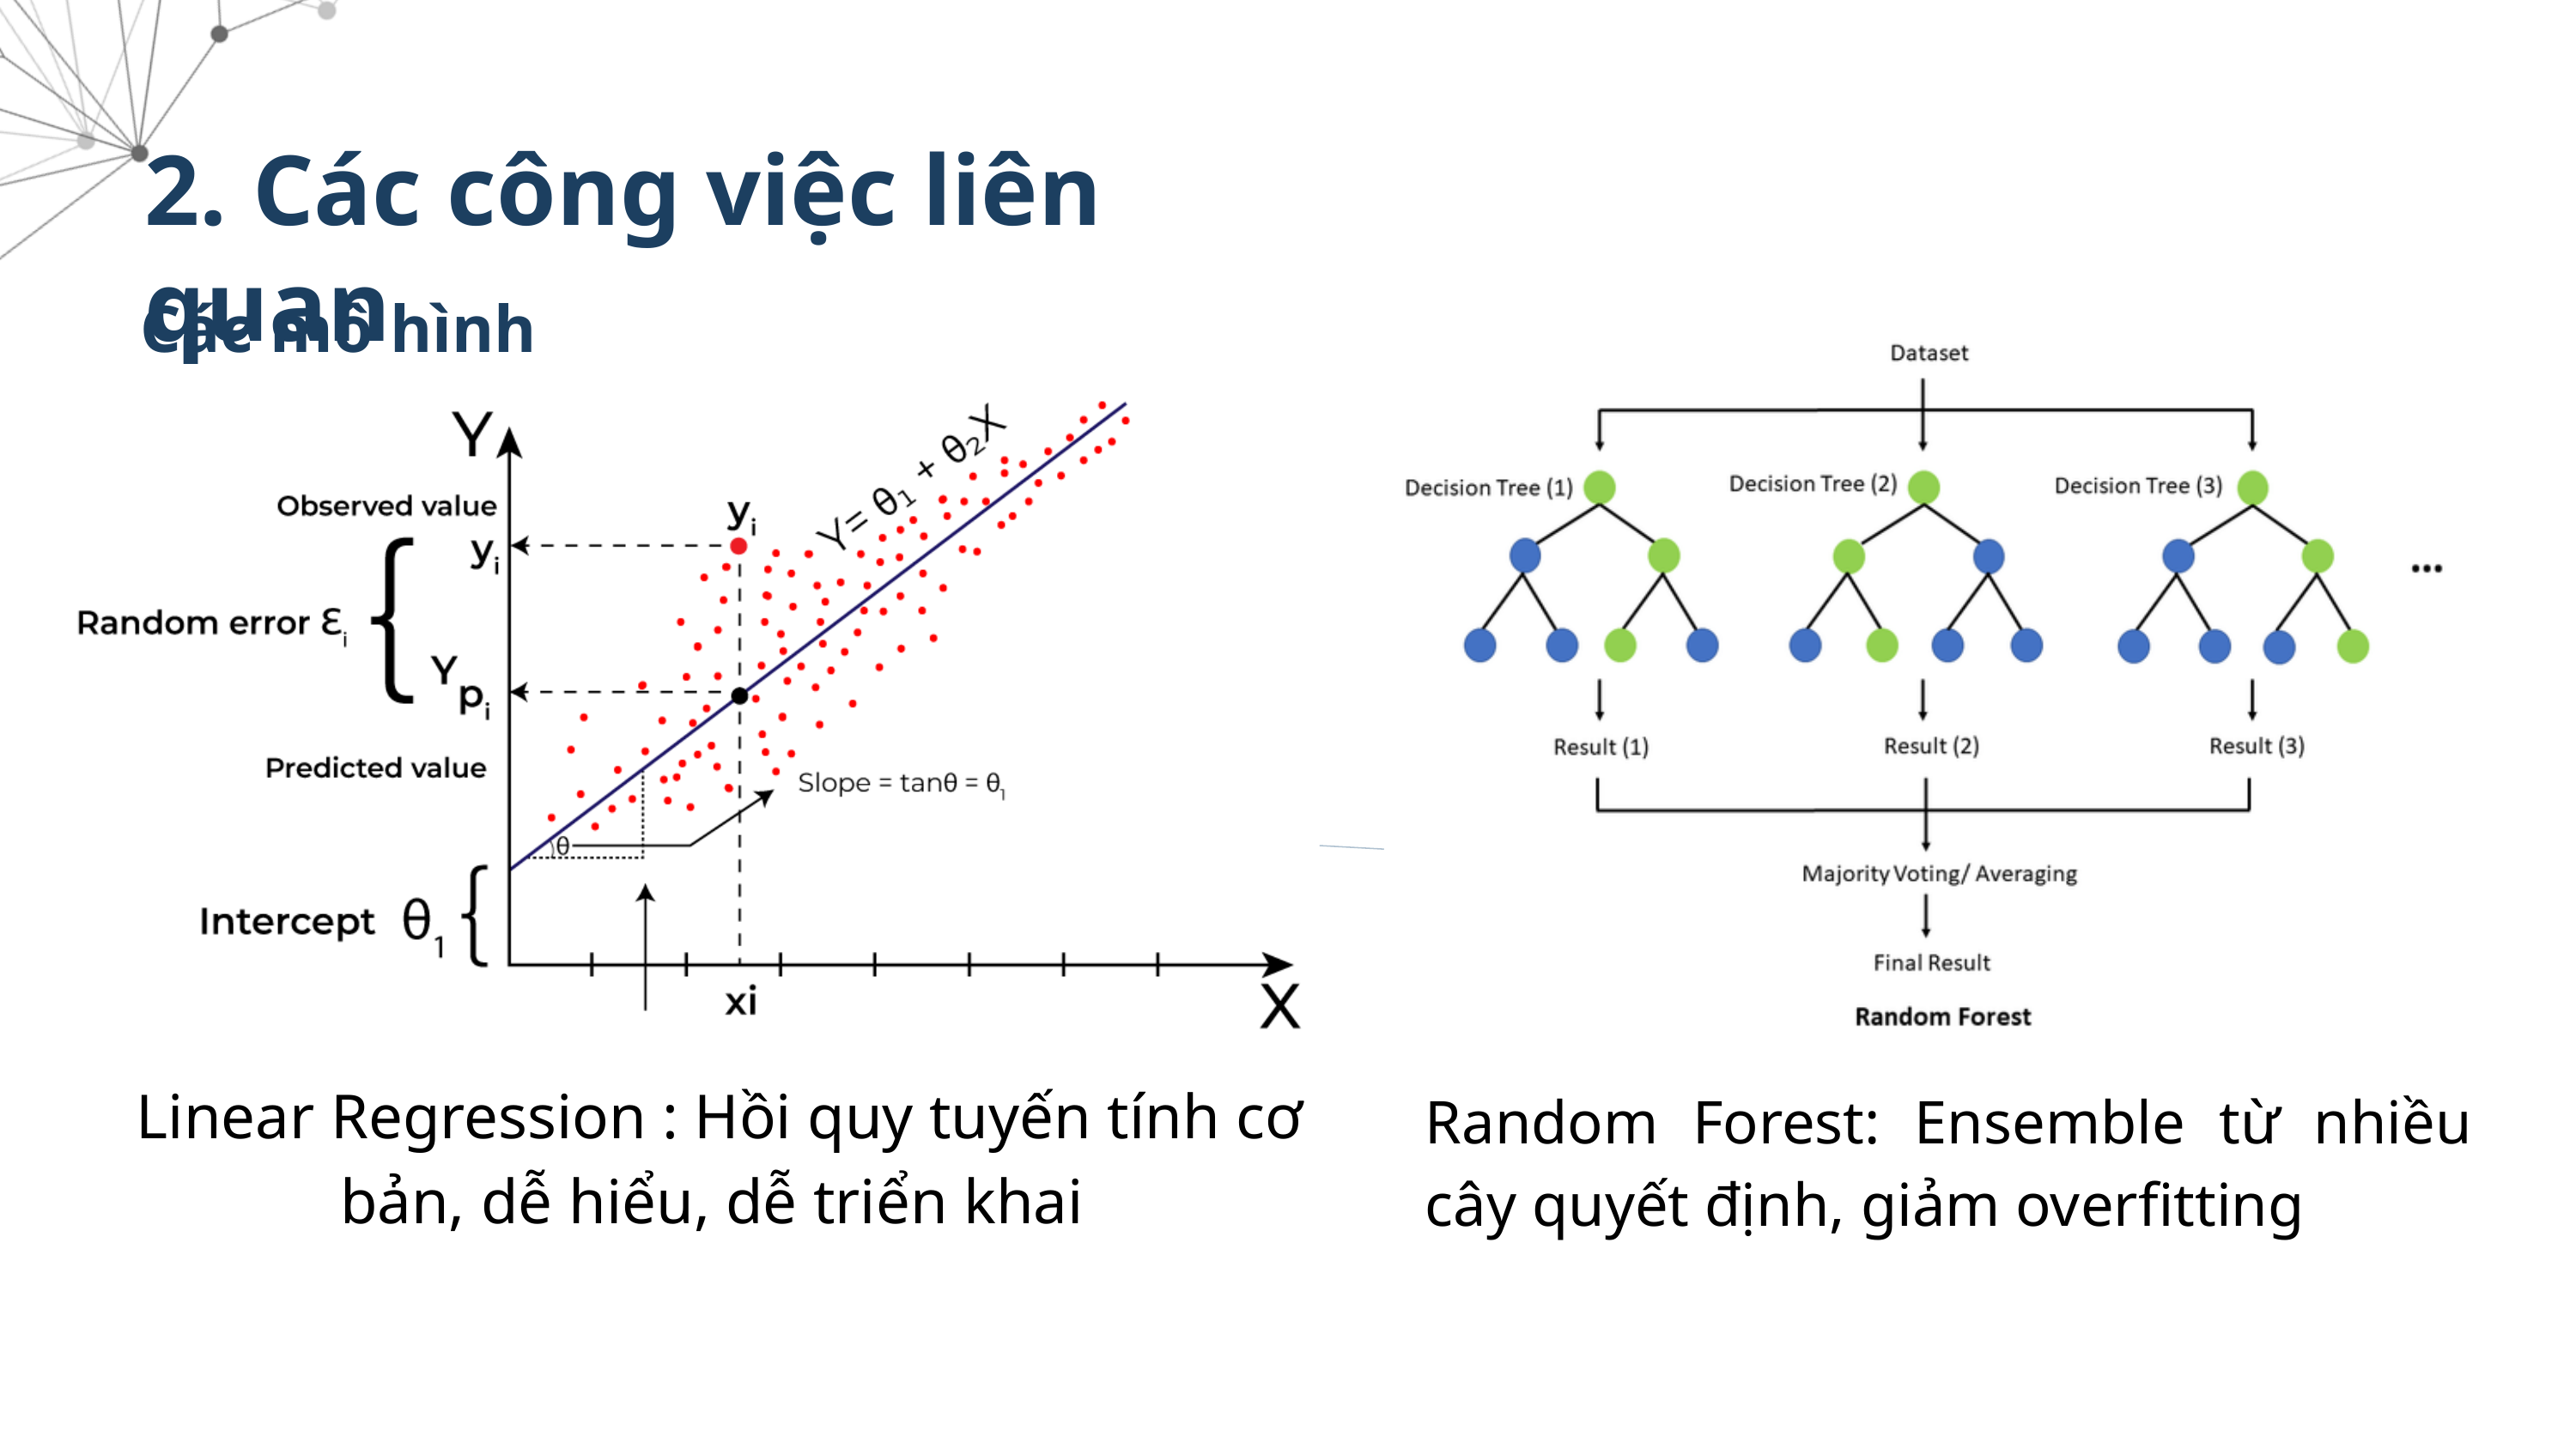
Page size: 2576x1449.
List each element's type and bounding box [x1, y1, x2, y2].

text_box [0, 0, 2576, 1449]
text_box [1383, 308, 2514, 1057]
text_box [46, 300, 1320, 1046]
